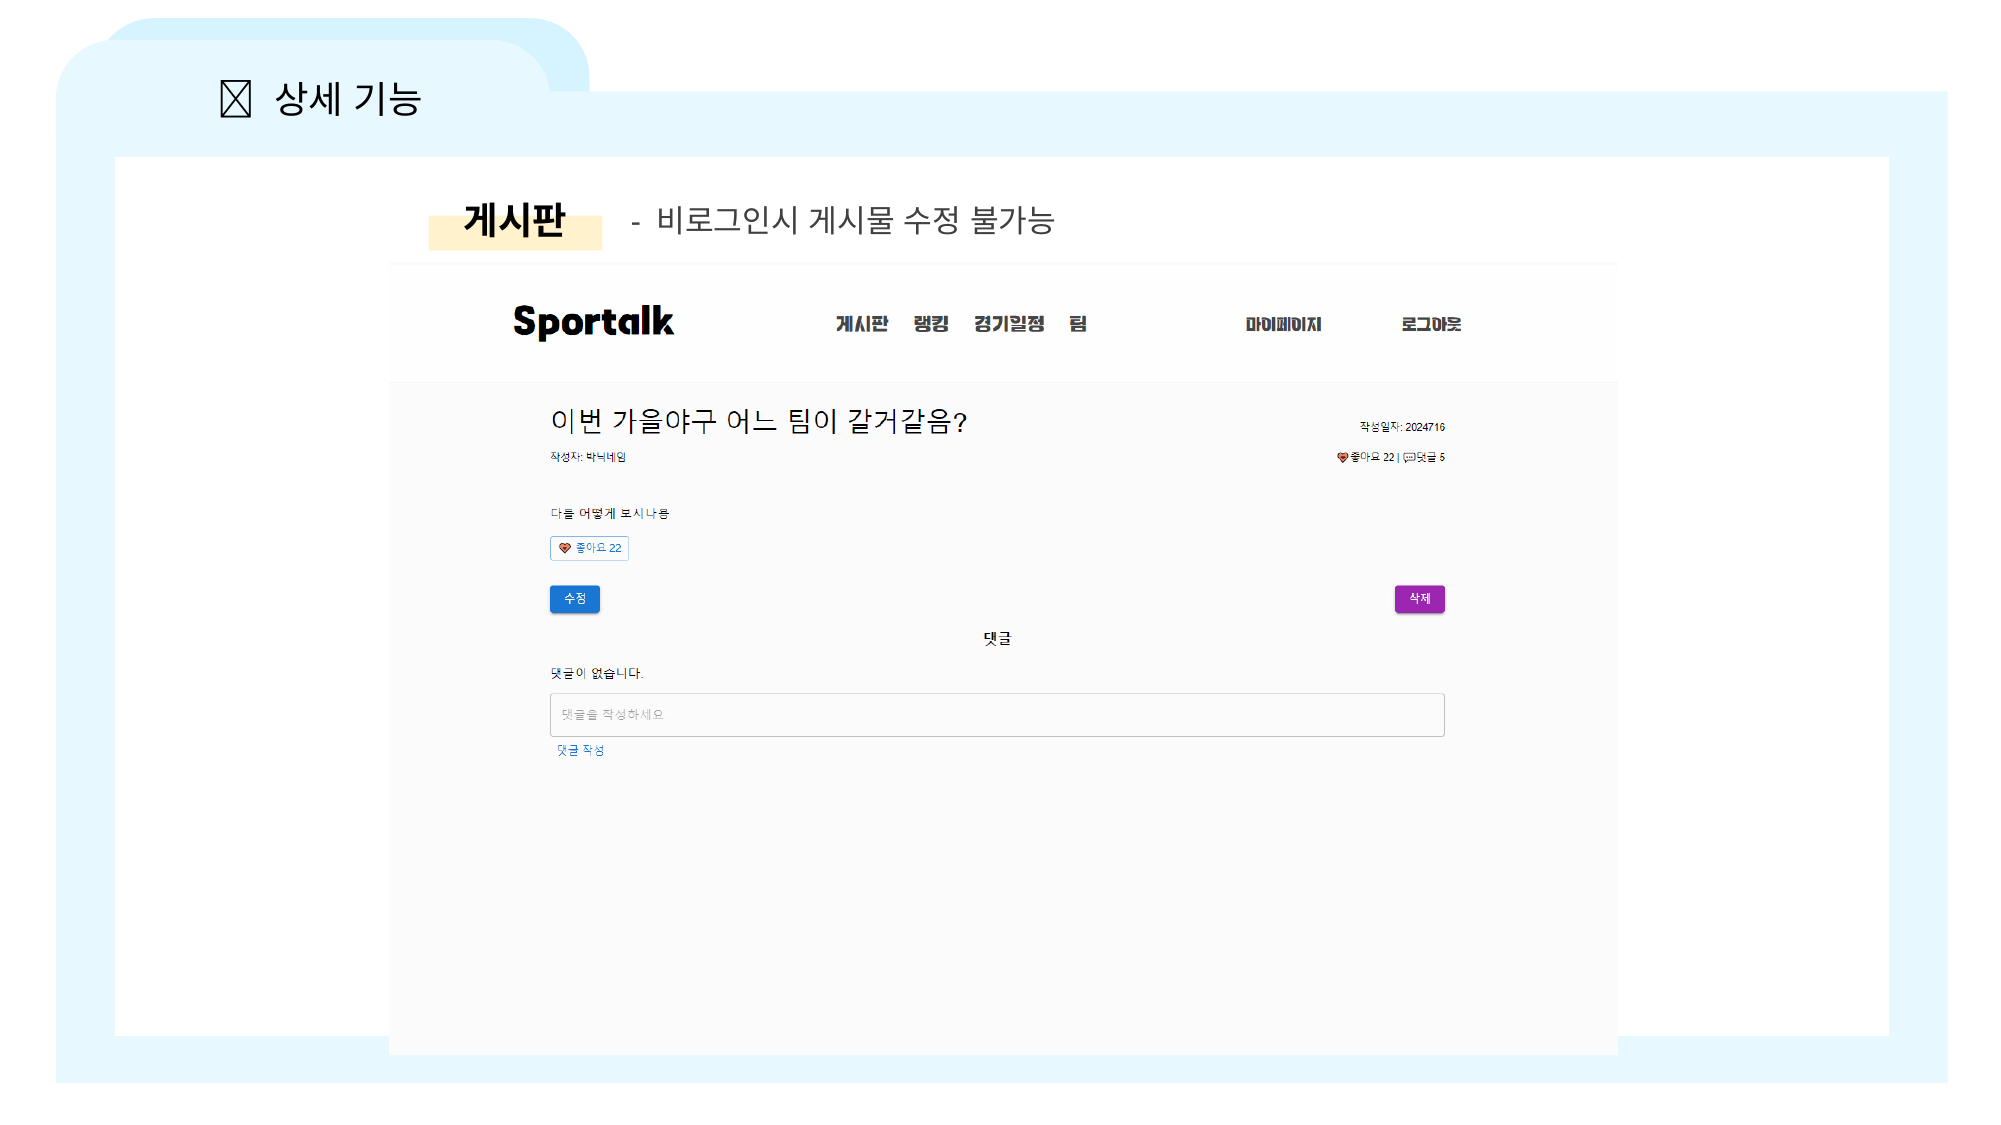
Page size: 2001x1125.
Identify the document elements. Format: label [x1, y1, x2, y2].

picture [389, 262, 1618, 1055]
text_box [55, 18, 1948, 1084]
text_box [416, 178, 615, 261]
